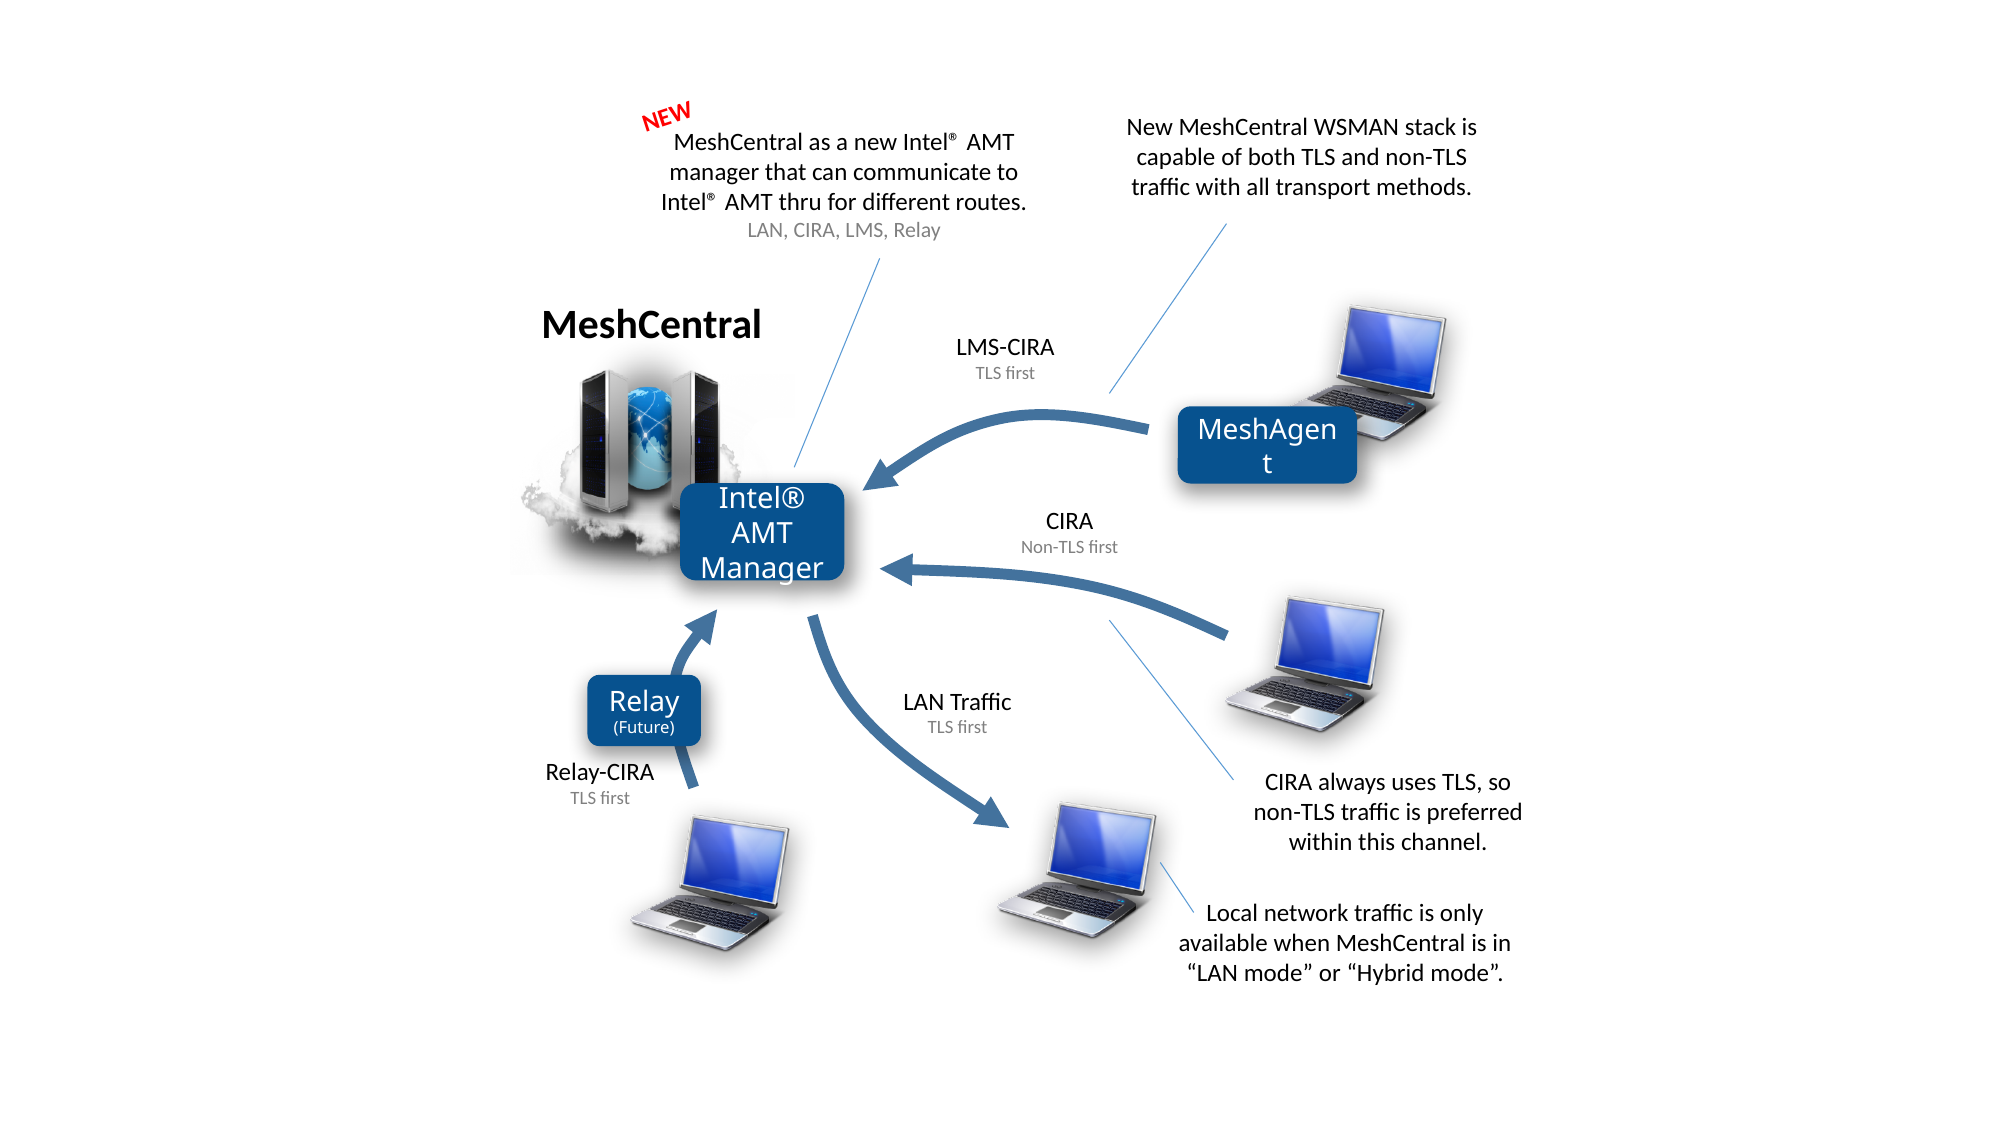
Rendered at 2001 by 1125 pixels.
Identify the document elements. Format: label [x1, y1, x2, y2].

text_box [509, 91, 1544, 995]
